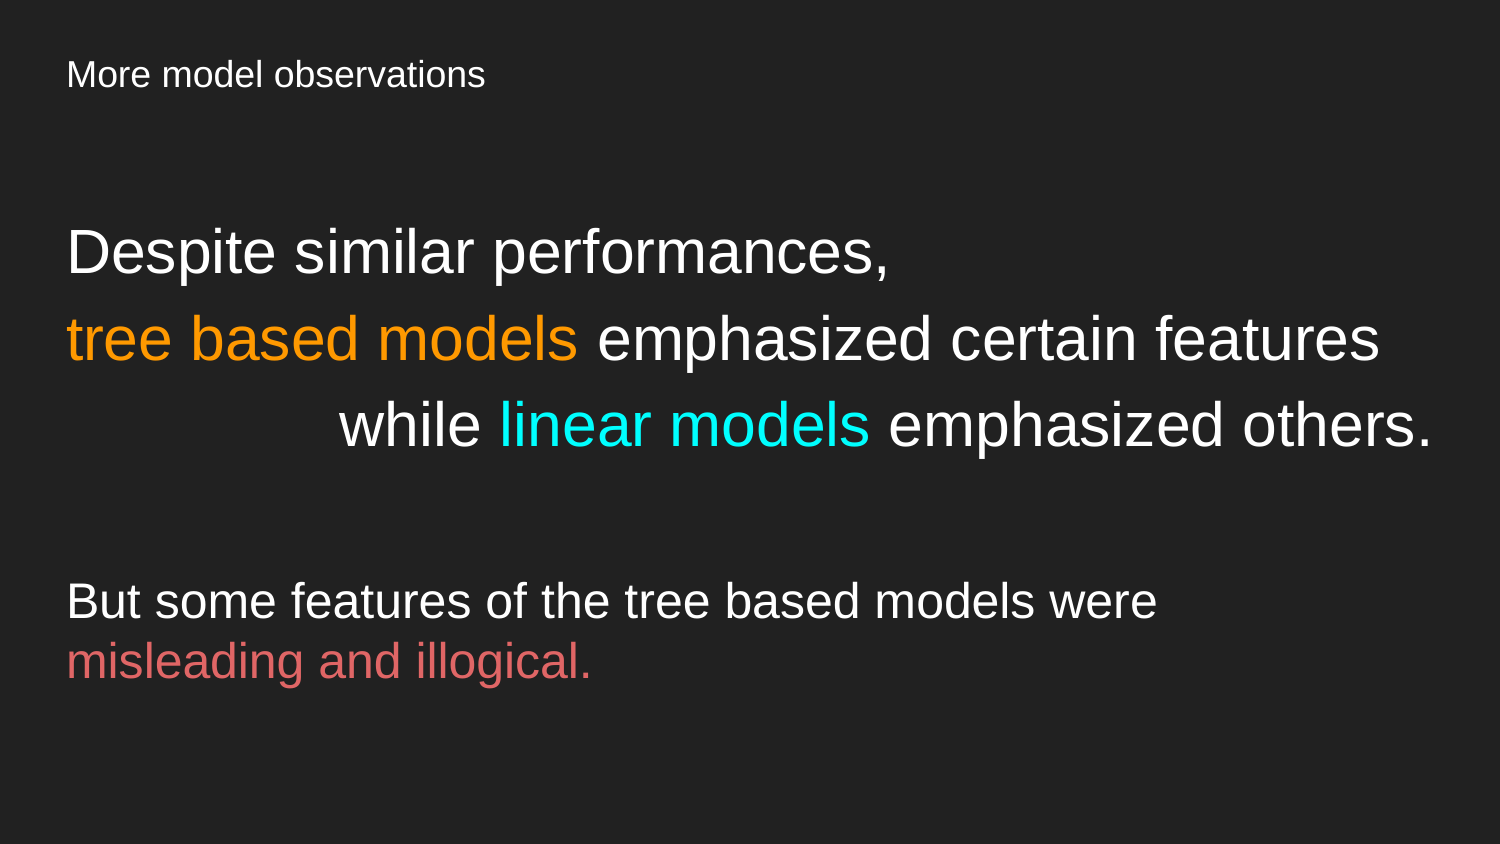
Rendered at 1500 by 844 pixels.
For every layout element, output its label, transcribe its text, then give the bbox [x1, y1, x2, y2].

list tree based models emphasized certain features while linear models emphasized others. [51, 320, 1449, 407]
text_box But some features of the tree based models were misleading and illogical. [51, 553, 1412, 663]
title More model observations [51, 35, 1449, 130]
list Despite similar performances, [51, 184, 1449, 320]
